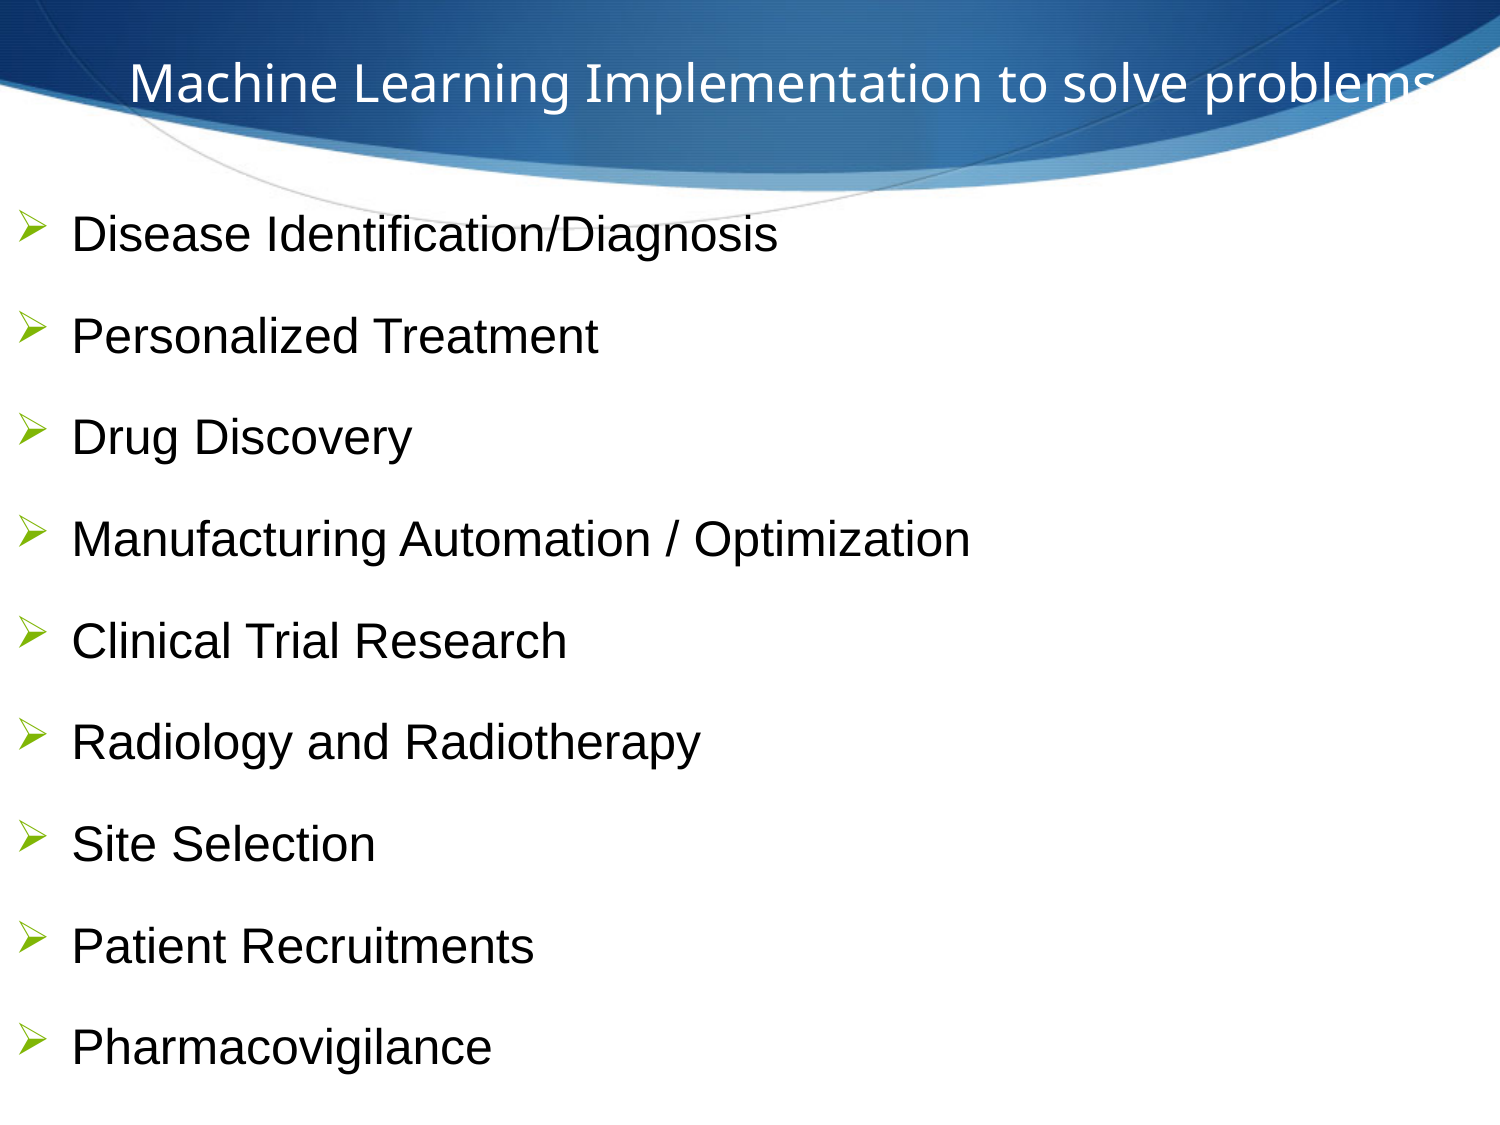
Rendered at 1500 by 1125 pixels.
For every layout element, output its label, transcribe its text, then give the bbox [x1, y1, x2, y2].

list Disease Identification/Diagnosis Personalized Treatment Drug Discovery Manufacturing Automation / Optimization Clinical Trial Research Radiology and Radiotherapy Site Selection Patient Recruitments Pharmacovigilance [0, 193, 1299, 1094]
picture [0, 0, 1500, 1125]
title Machine Learning Implementation to solve problems [66, 40, 1500, 121]
